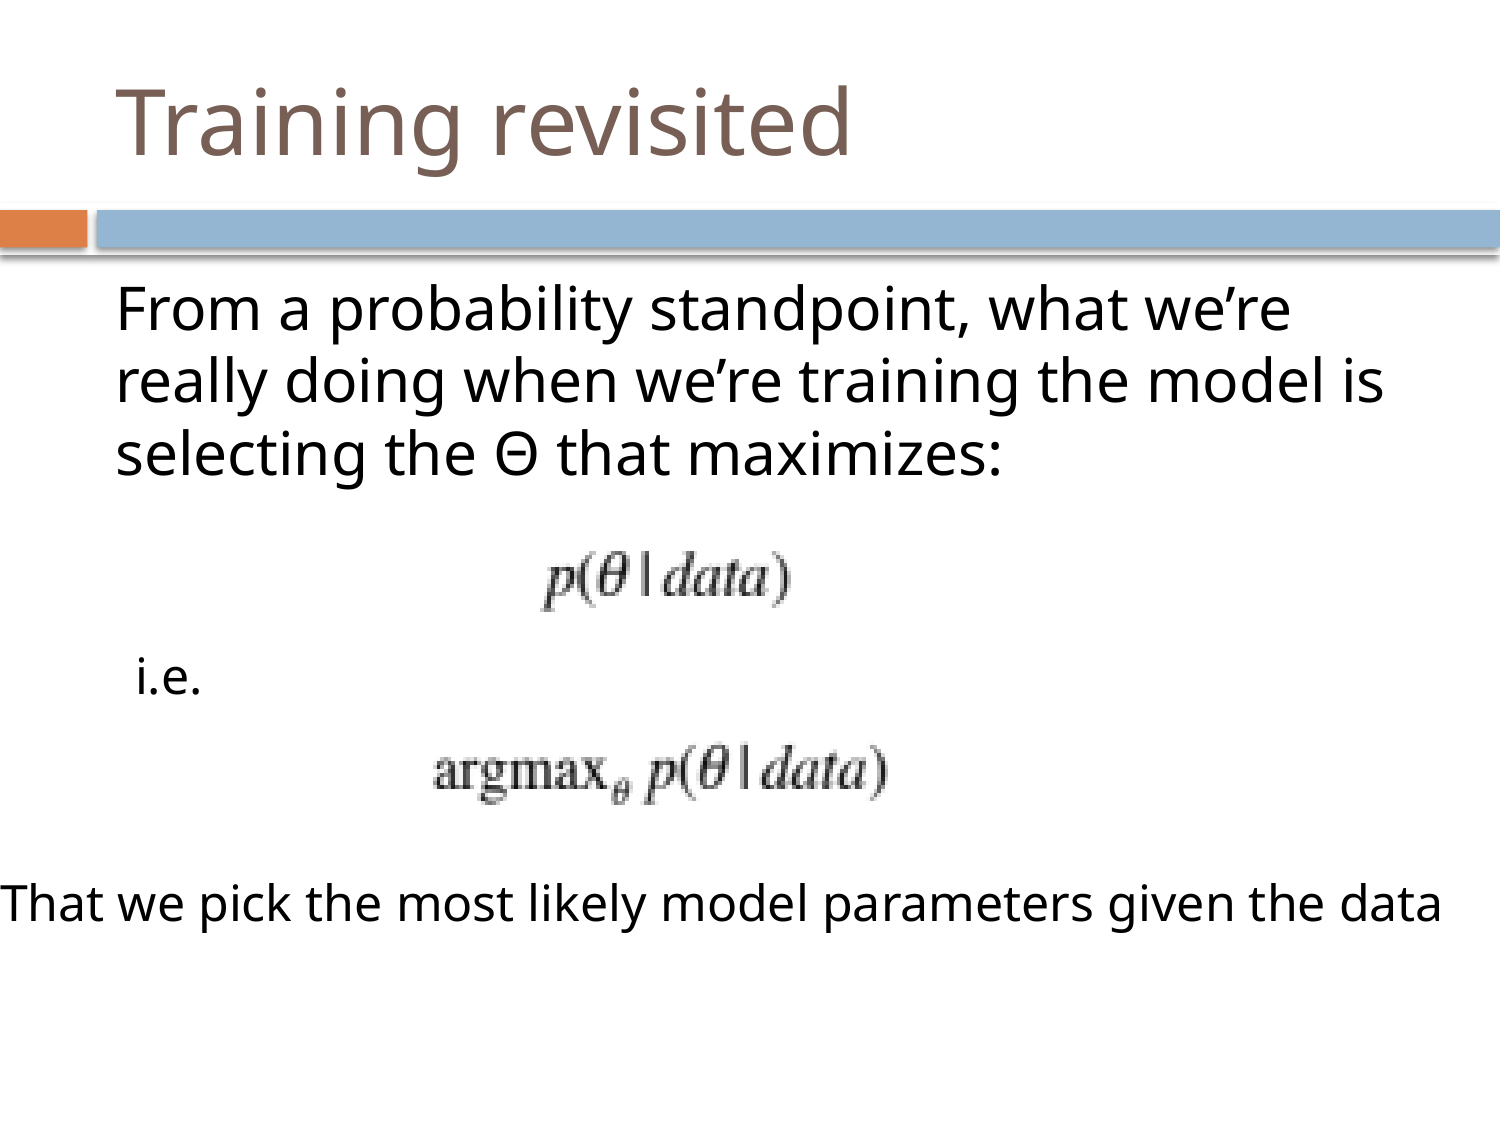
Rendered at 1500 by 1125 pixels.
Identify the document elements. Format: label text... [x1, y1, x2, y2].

text_box i.e. [120, 637, 218, 713]
list From a probability standpoint, what we’re really doing when we’re training the model is selecting the Θ that maximizes: [100, 262, 1438, 513]
title Training revisited [100, 37, 1438, 200]
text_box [533, 539, 792, 618]
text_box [425, 729, 893, 813]
text_box That we pick the most likely model parameters given the data [0, 863, 1460, 939]
